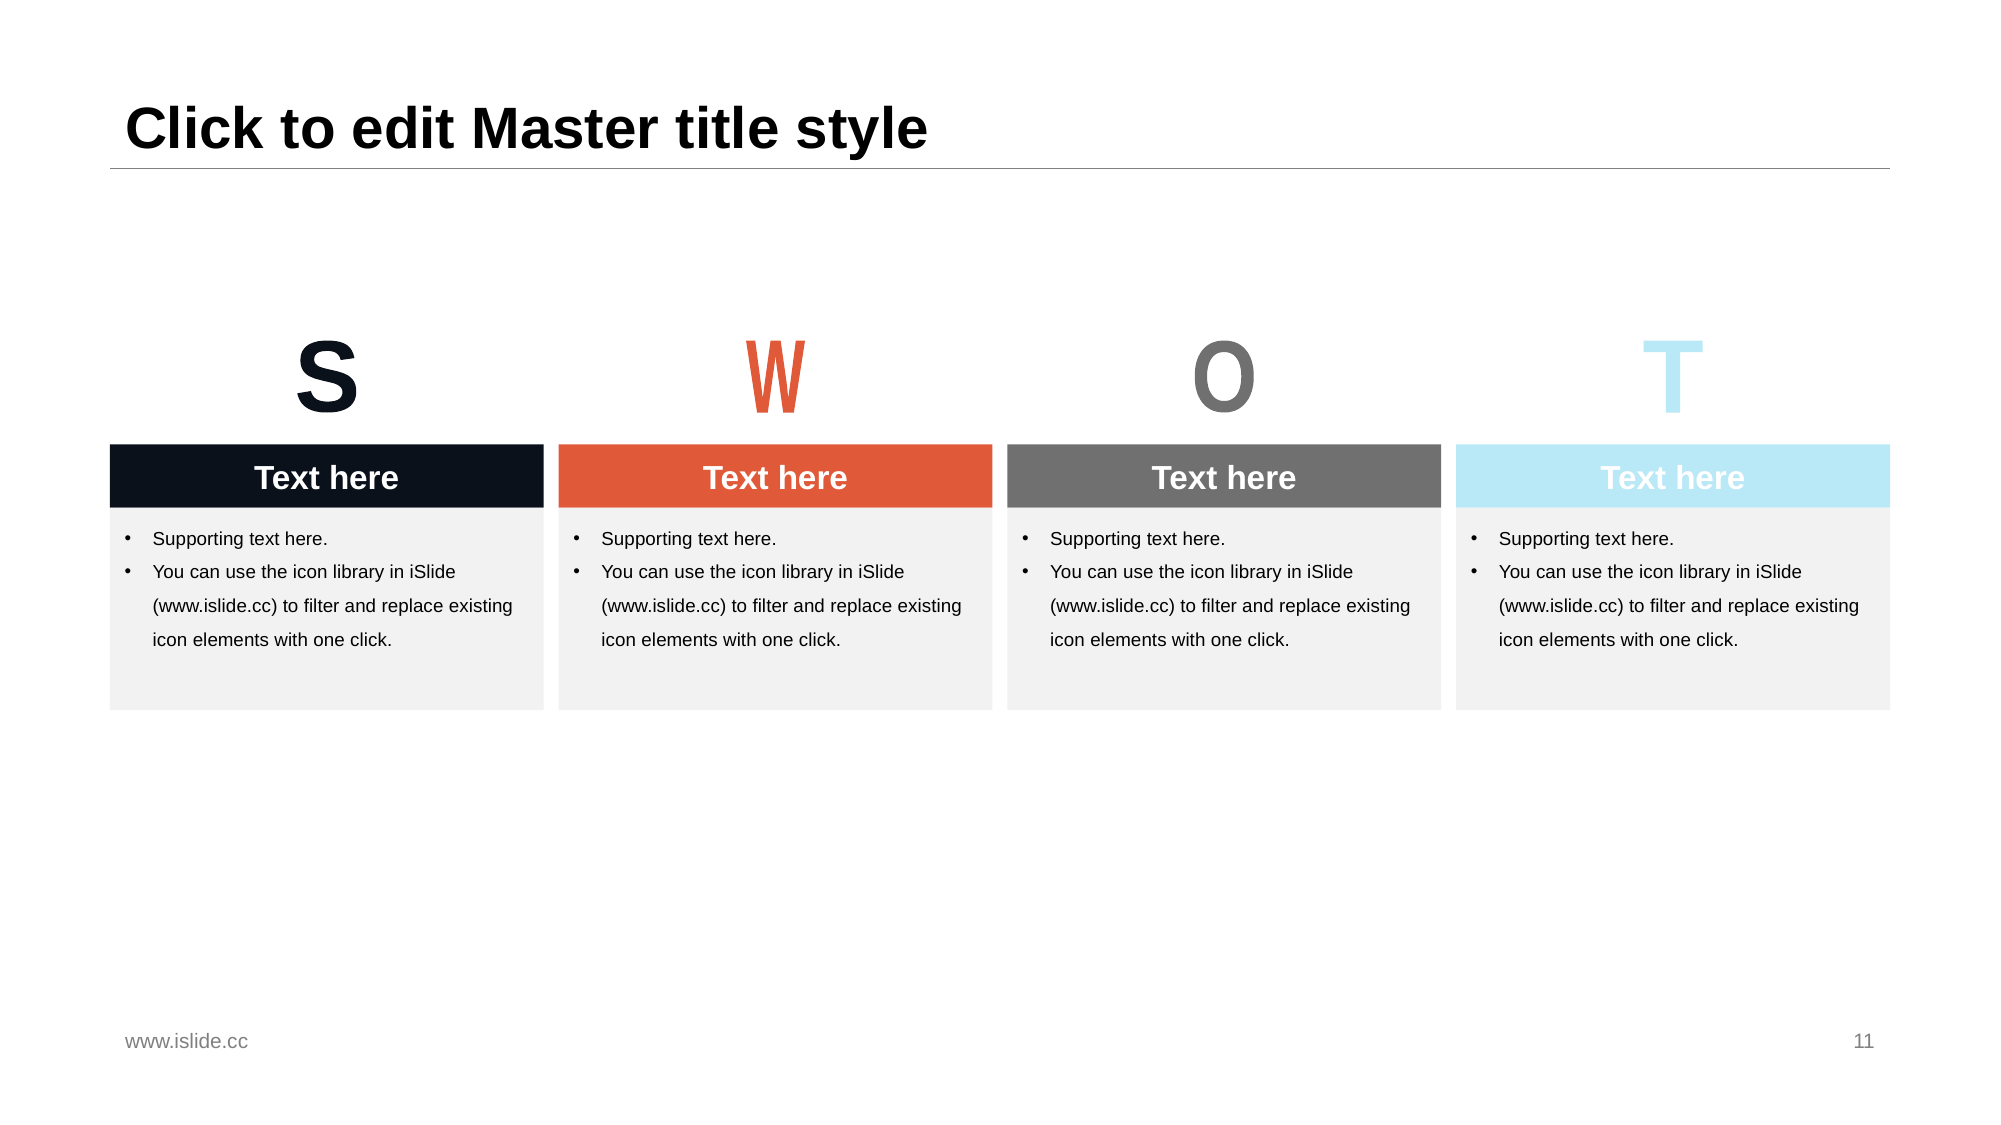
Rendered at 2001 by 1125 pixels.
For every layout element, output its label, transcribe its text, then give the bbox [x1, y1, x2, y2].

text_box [109, 340, 1891, 711]
slide_number 11 [1412, 1023, 1890, 1058]
footer www.islide.cc [109, 1023, 790, 1058]
title Click to edit Master title style [109, 0, 1890, 169]
